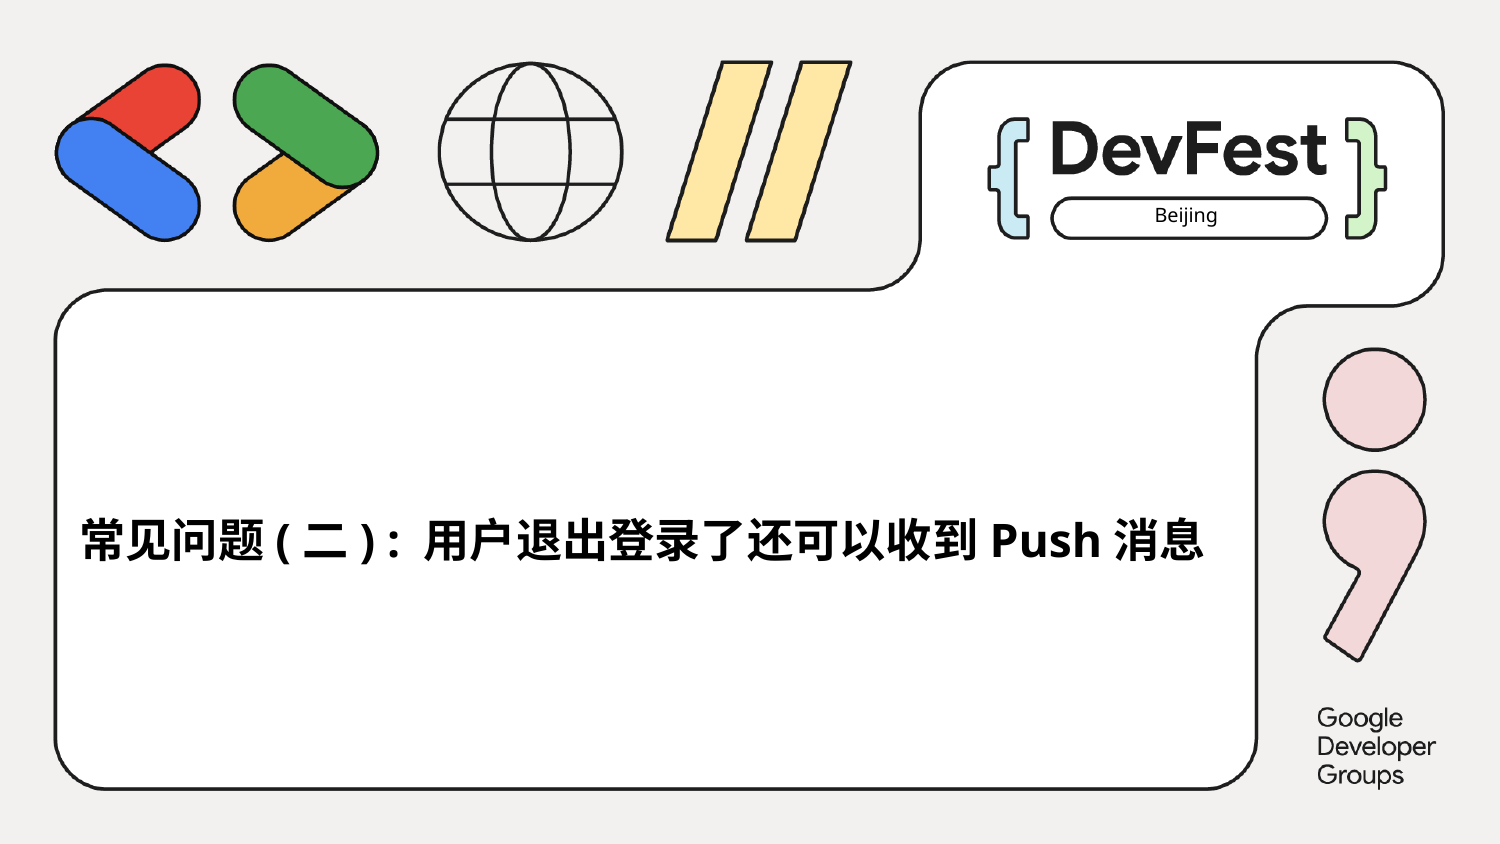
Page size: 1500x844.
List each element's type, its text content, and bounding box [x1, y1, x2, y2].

text_box Beijing [1065, 192, 1313, 239]
picture [0, 0, 1500, 844]
title 常见问题(二) : 用户退出登录了还可以收到Push消息 [47, 299, 1238, 759]
